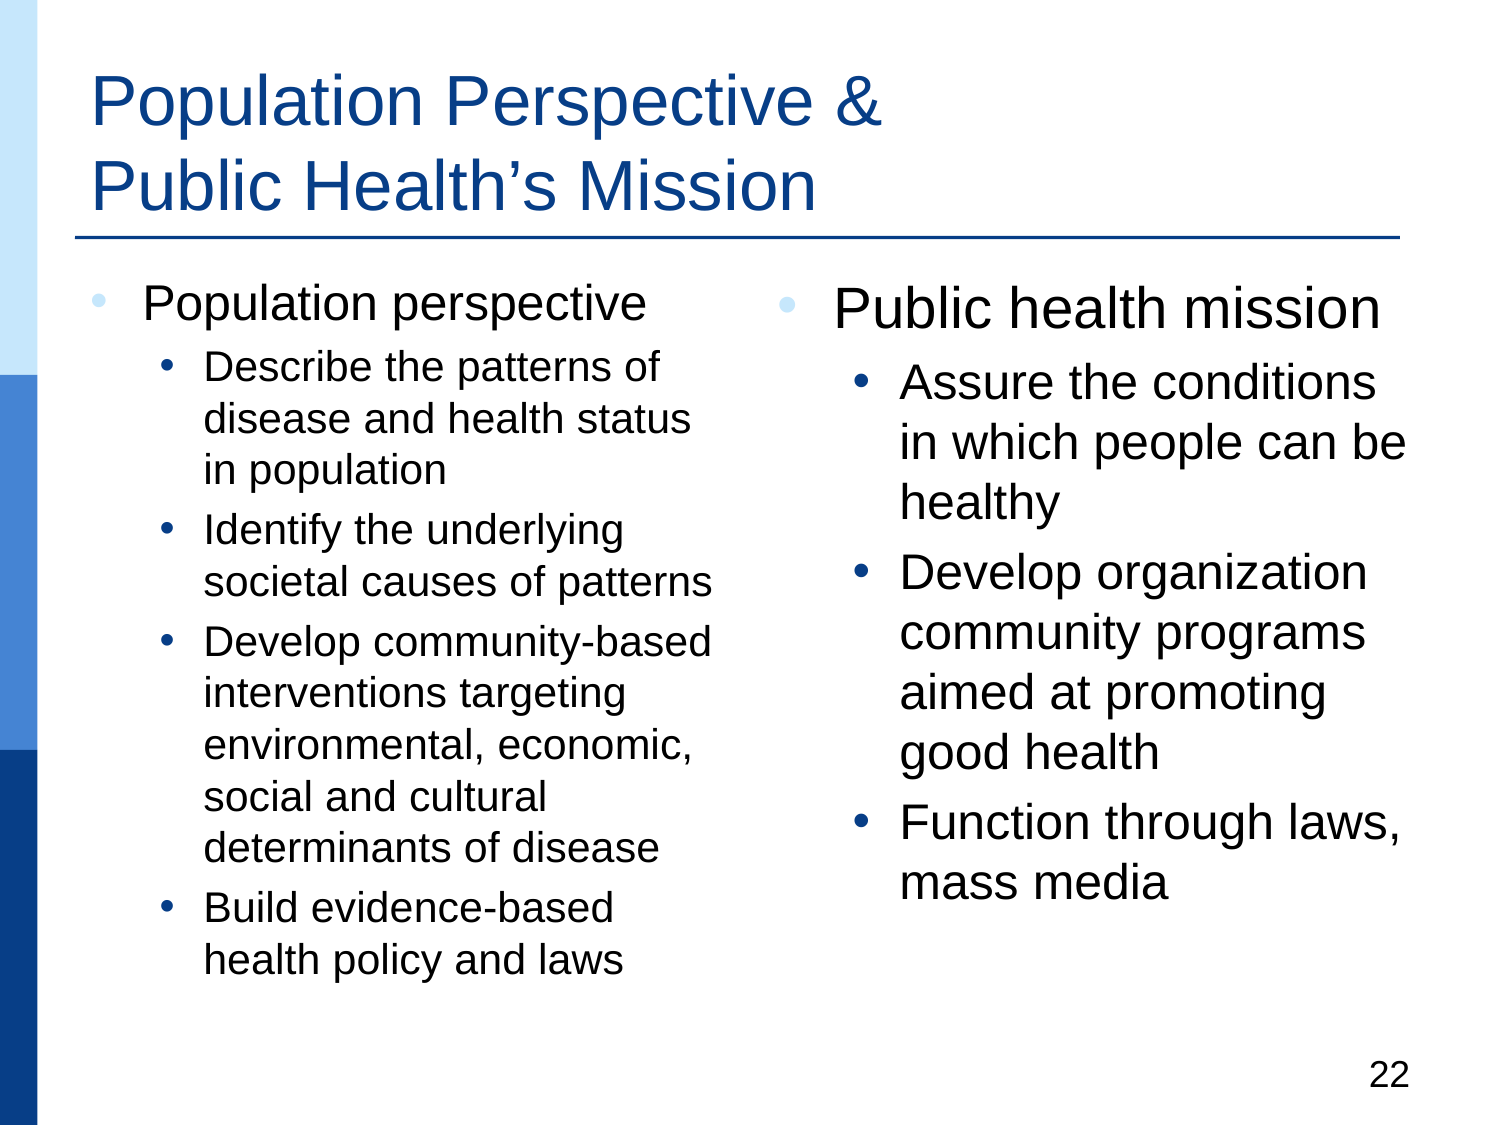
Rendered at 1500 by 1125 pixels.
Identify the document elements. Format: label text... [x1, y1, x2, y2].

list Population perspective Describe the patterns of disease and health status in population Identify the underlying societal causes of patterns Develop community-based interventions targeting environmental, economic, social and cultural determinants of disease Build evidence-based health policy and laws [74, 262, 738, 1006]
list Public health mission Assure the conditions in which people can be healthy Develop organization community programs aimed at promoting good health Function through laws, mass media [762, 262, 1426, 1006]
slide_number 22 [1074, 1042, 1425, 1103]
title Population Perspective & Public Health’s Mission [74, 45, 1426, 233]
